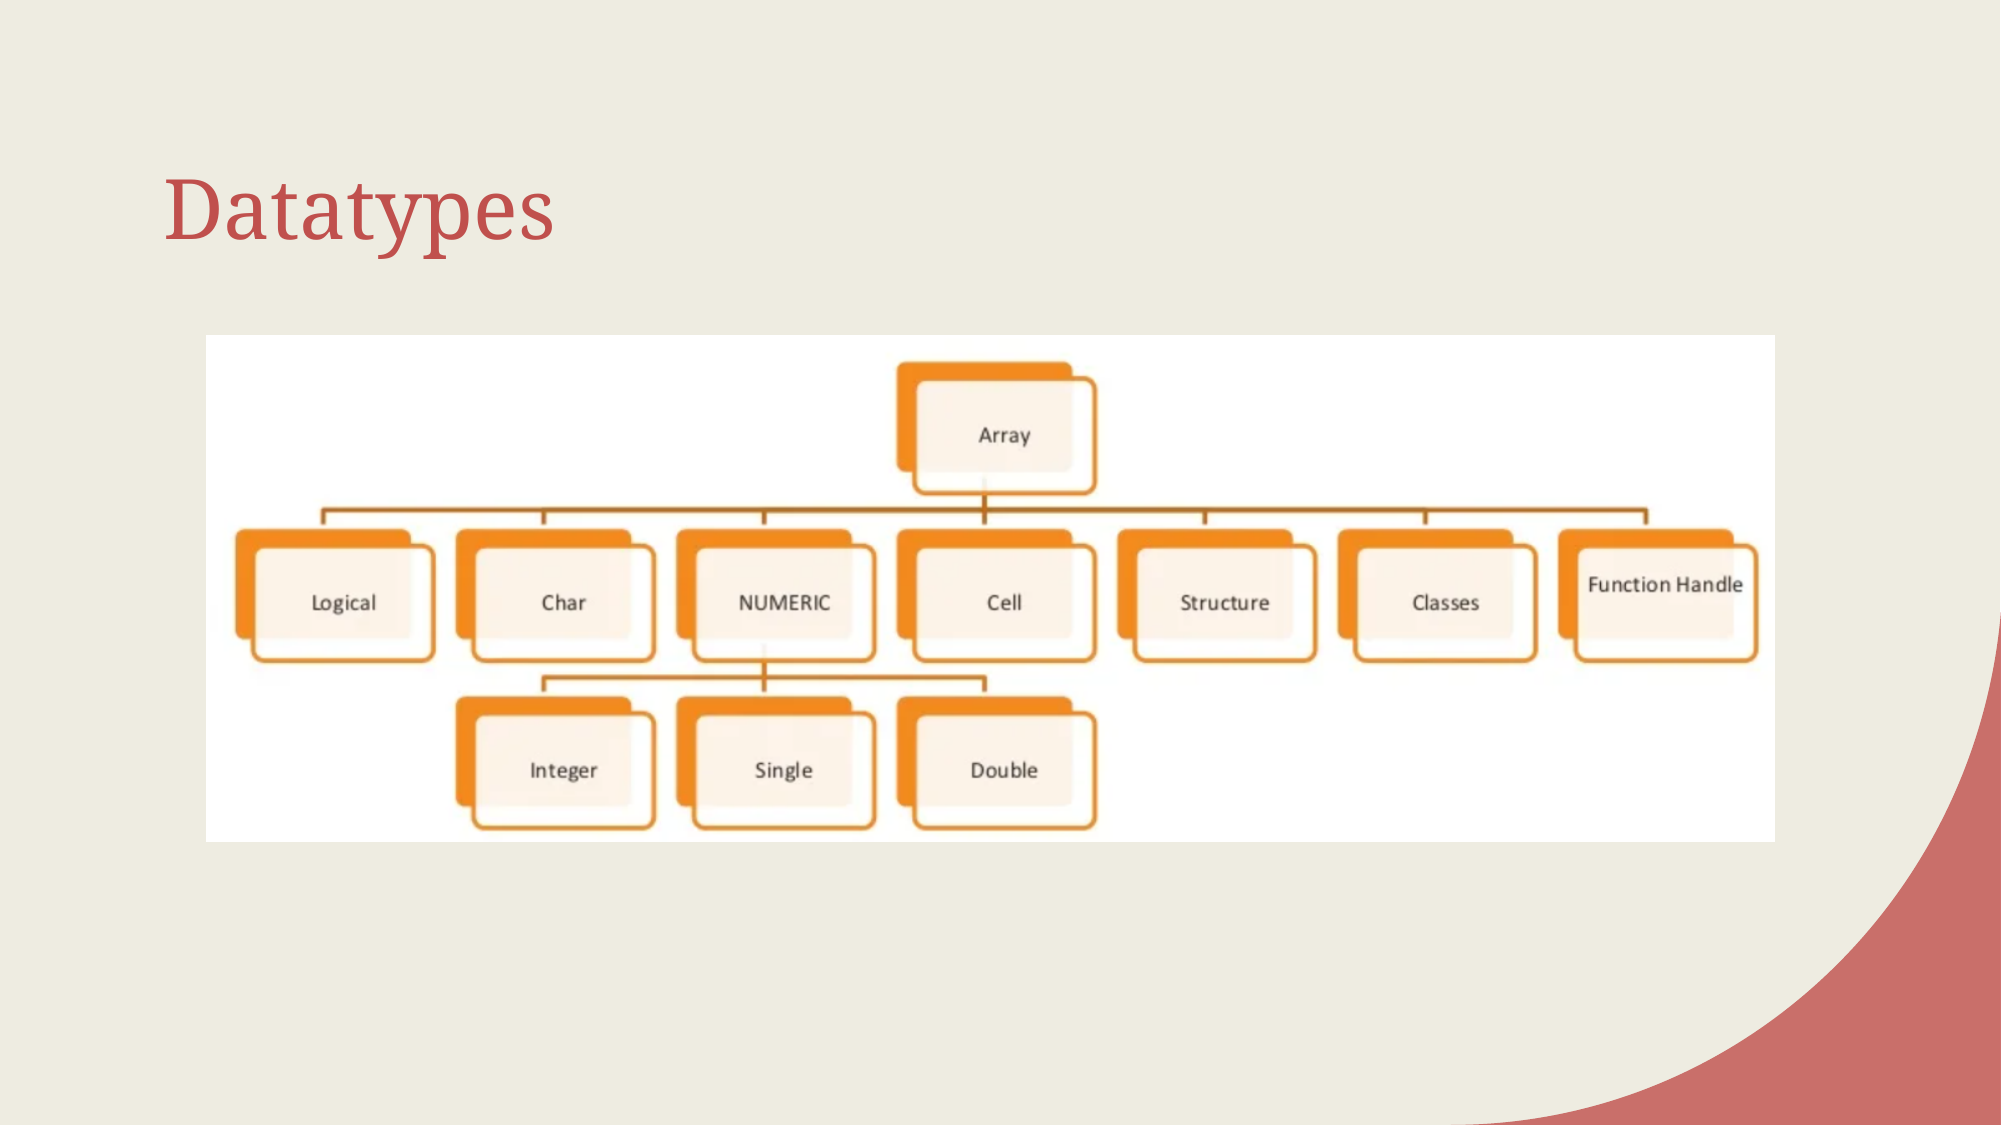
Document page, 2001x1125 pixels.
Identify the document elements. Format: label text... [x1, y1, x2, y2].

title Datatypes [148, 96, 1775, 315]
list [205, 335, 1775, 842]
